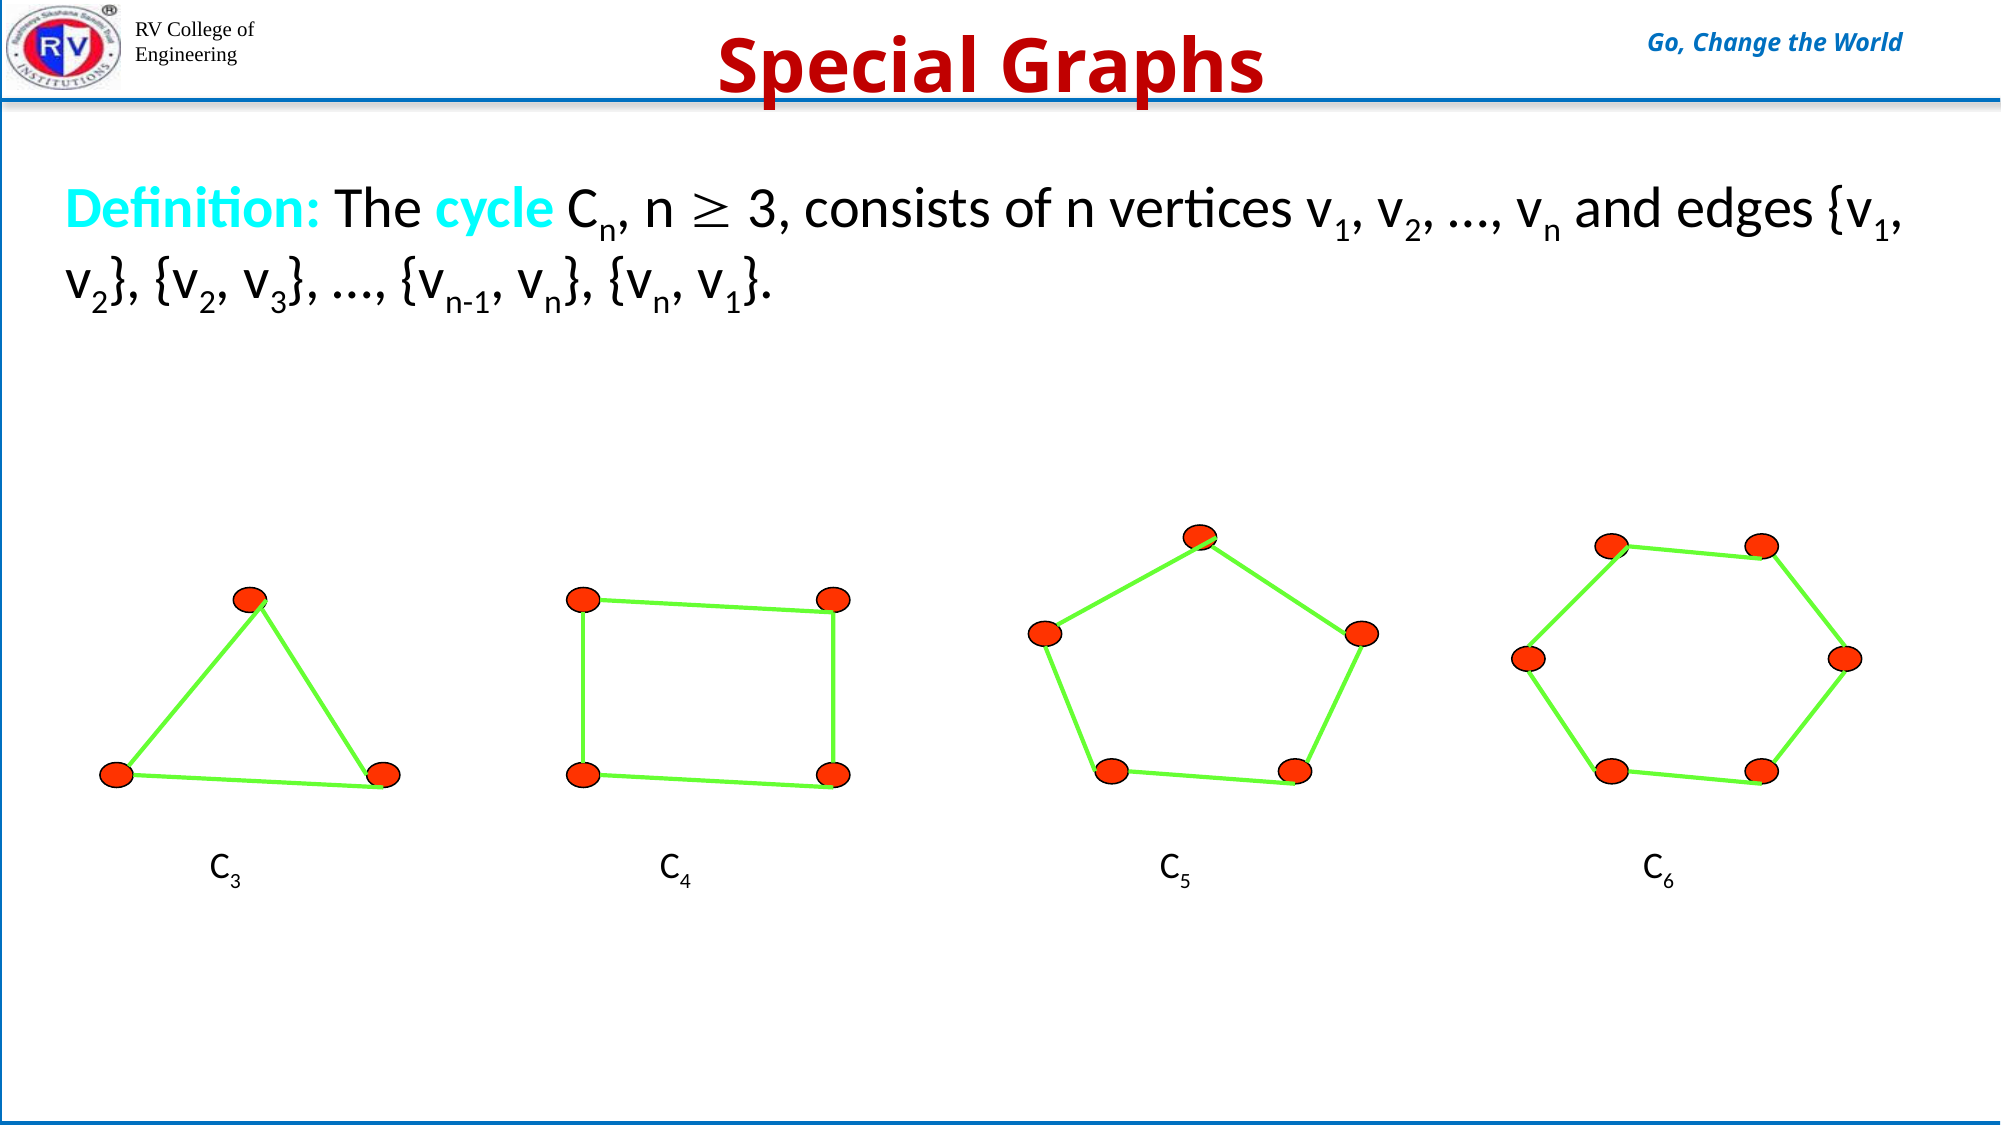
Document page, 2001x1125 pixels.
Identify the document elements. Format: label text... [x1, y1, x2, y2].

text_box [99, 587, 400, 788]
text_box C6 [1628, 833, 1779, 900]
picture [6, 4, 50, 90]
text_box C3 [195, 833, 346, 900]
list Definition: The cycle Cn, n  3, consists of n vertices v1, v2, …, vn and edges {v1, v2}, {v2, v3}, …, {vn-1, vn}, {vn, v1}. [50, 162, 1967, 475]
title Special Graphs [50, 0, 1934, 138]
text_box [566, 587, 850, 788]
text_box C4 [645, 833, 796, 900]
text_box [1511, 533, 1862, 784]
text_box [1028, 524, 1379, 784]
text_box C5 [1145, 833, 1296, 900]
